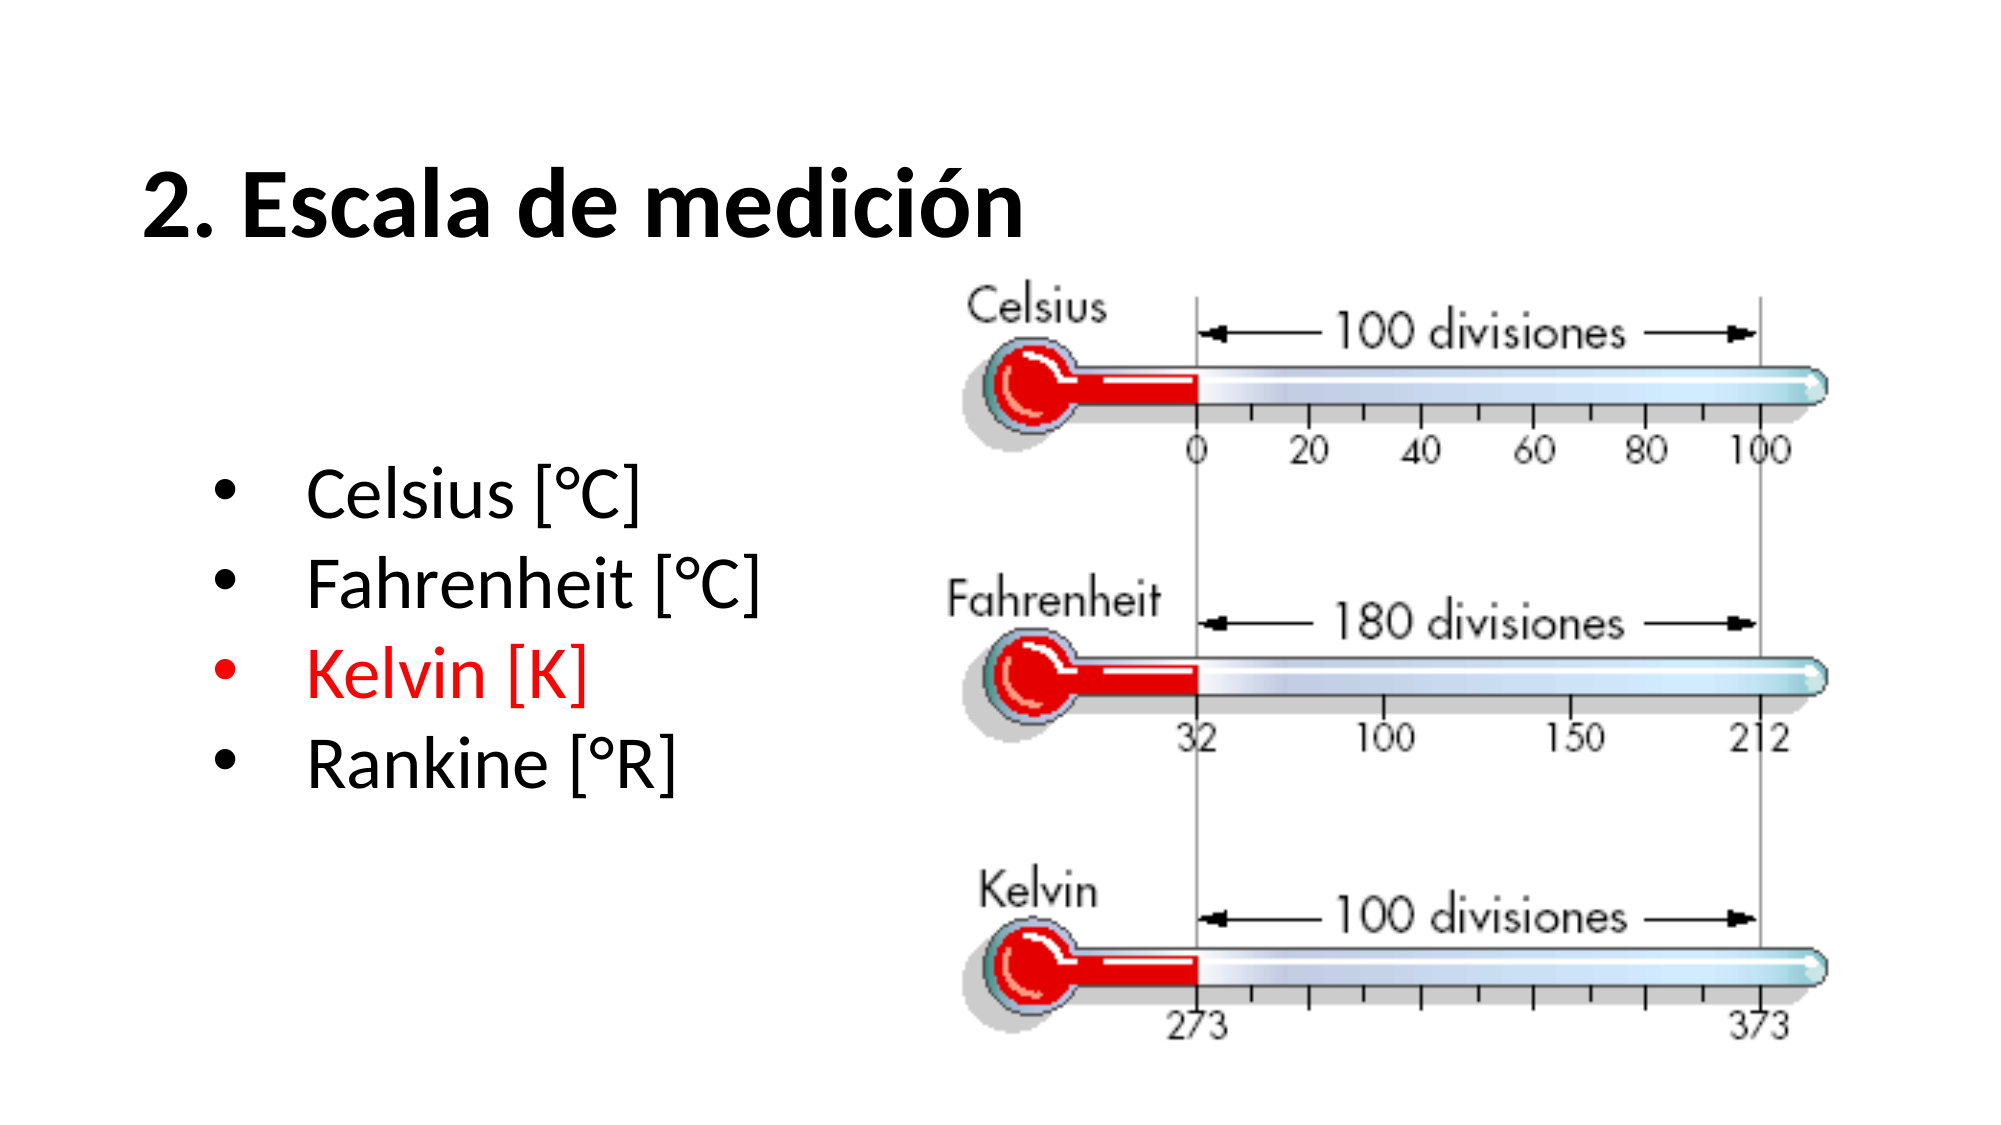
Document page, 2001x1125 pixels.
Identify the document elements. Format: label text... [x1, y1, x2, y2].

text_box Celsius [°C] Fahrenheit [°C] Kelvin [K] Rankine [°R] [197, 436, 877, 811]
picture [902, 266, 1855, 1069]
text_box 2. Escala de medición [126, 130, 1746, 265]
